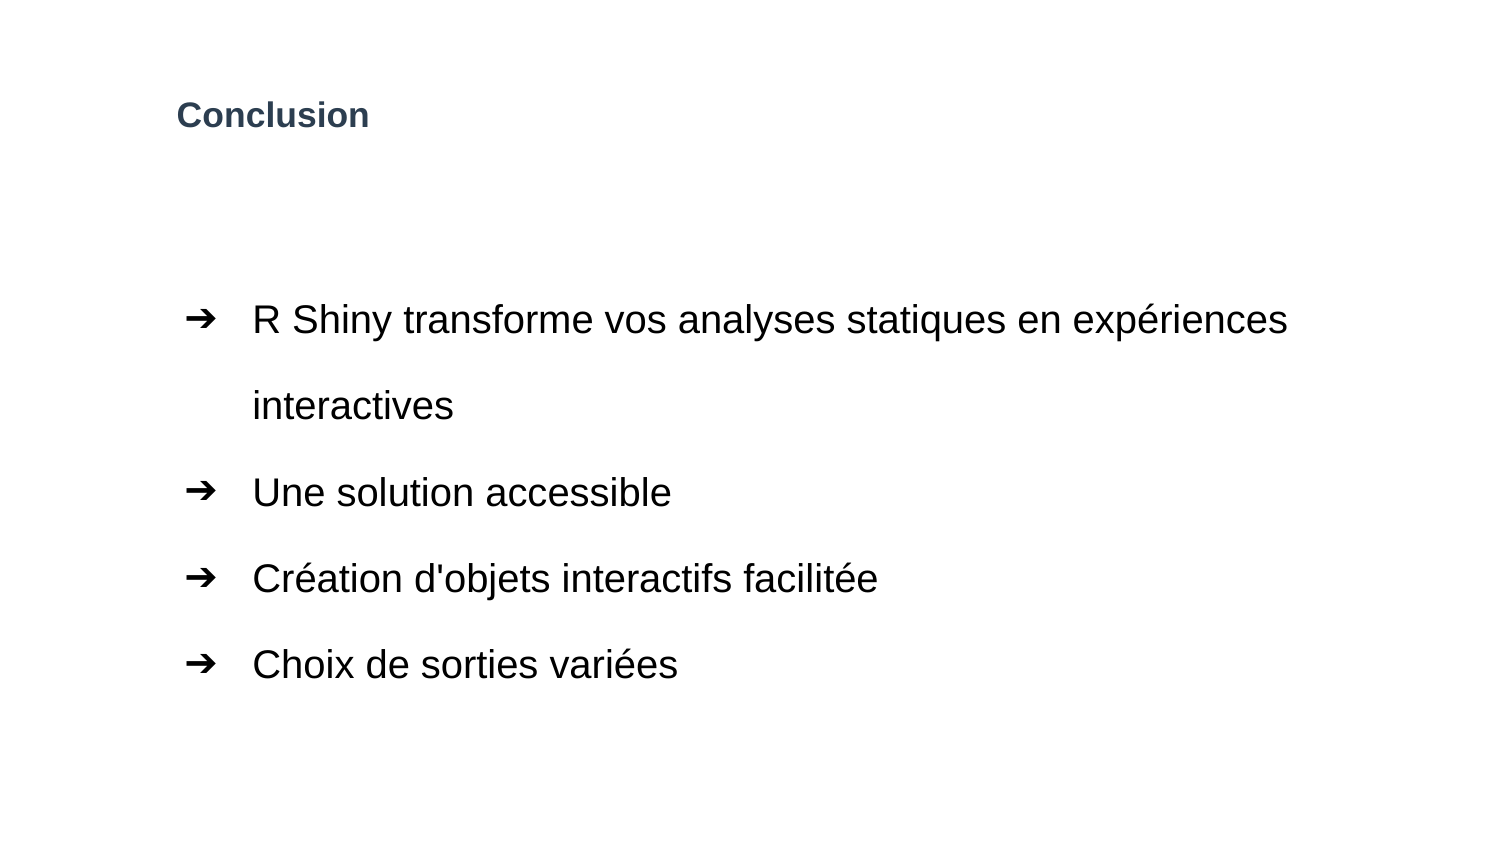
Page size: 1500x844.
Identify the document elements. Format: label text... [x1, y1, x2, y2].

list R Shiny transforme vos analyses statiques en expériences interactives Une solution accessible Création d'objets interactifs facilitée Choix de sorties variées [0, 166, 1398, 728]
title Conclusion [51, 72, 1449, 167]
